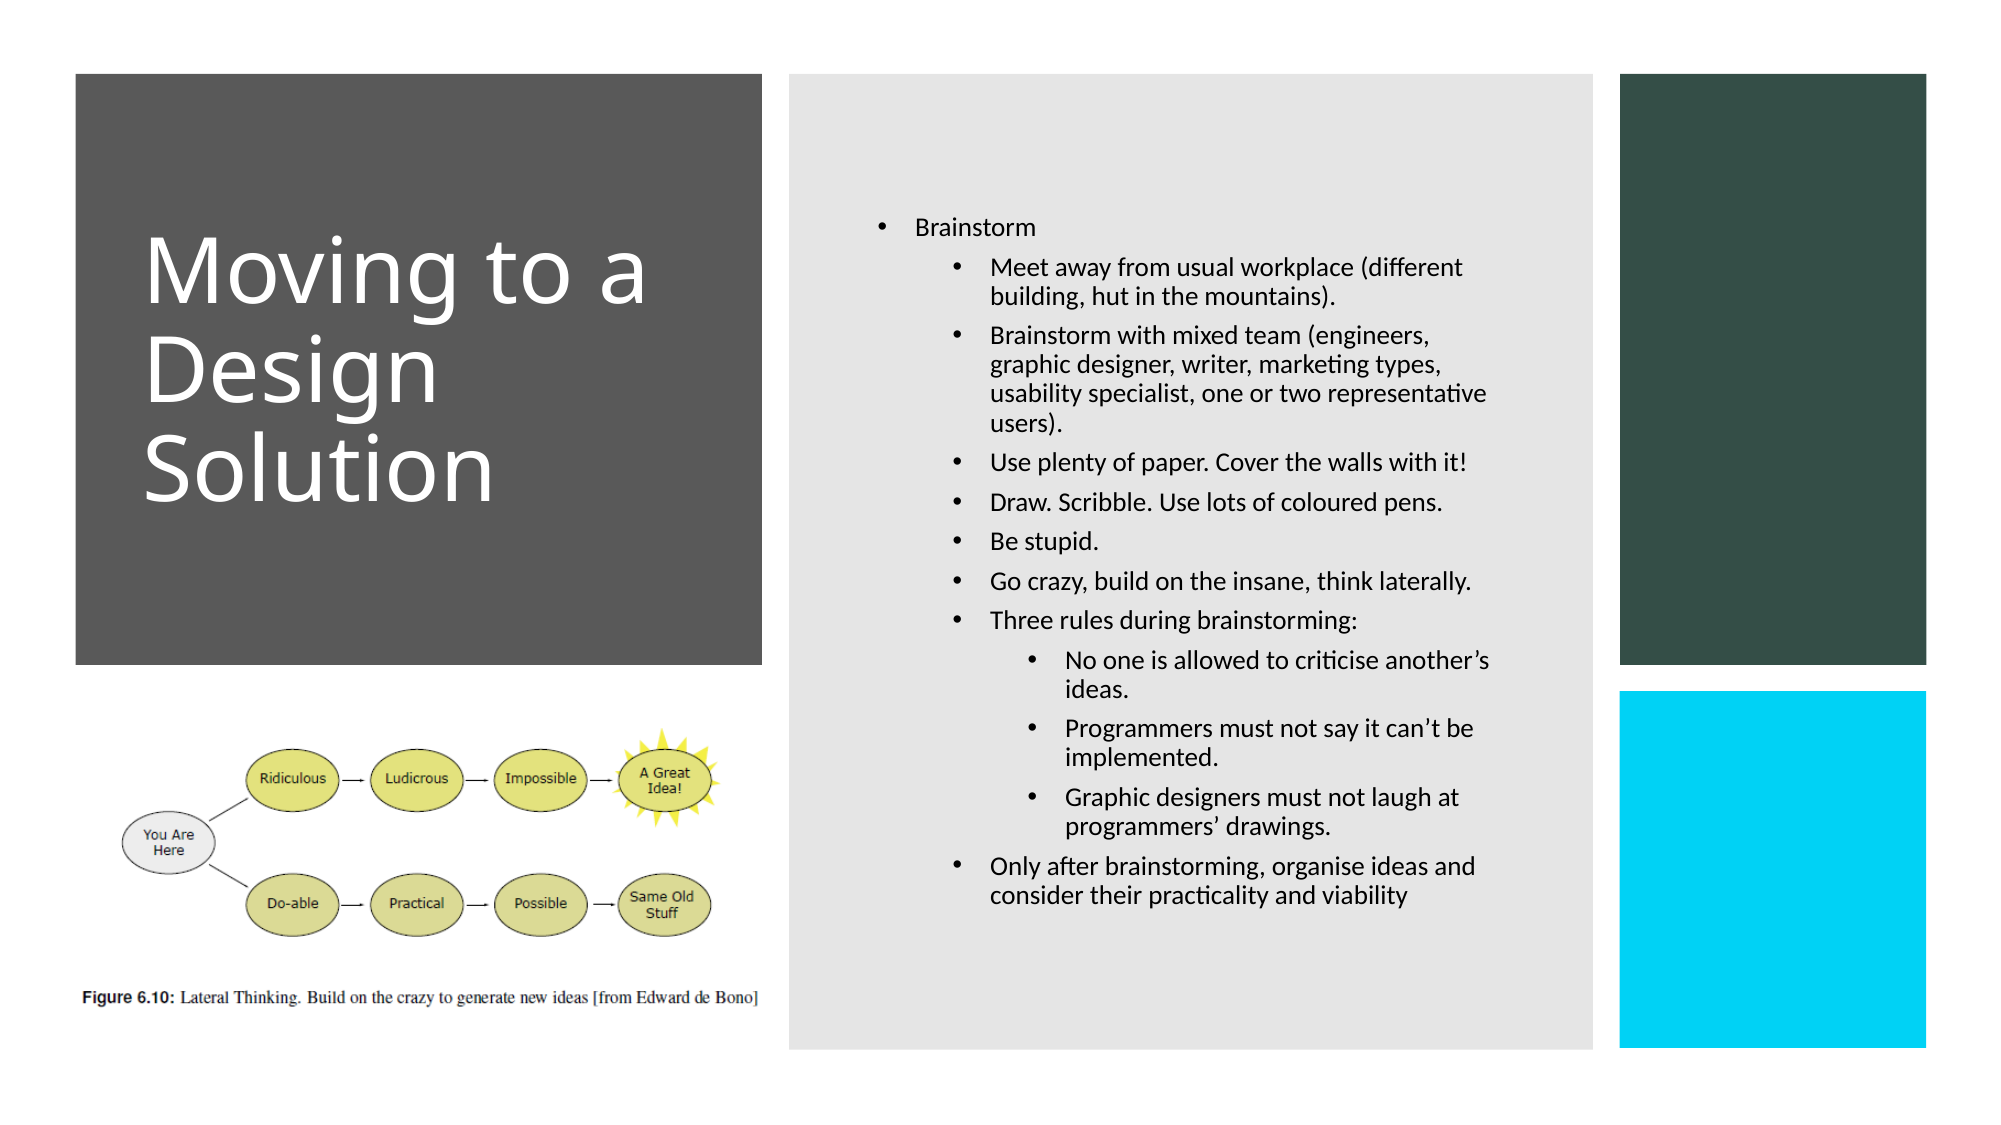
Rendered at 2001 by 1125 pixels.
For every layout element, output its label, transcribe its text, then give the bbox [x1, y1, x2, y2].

title Moving to a Design Solution [127, 125, 717, 621]
list Brainstorm Meet away from usual workplace (different building, hut in the mountains). Brainstorm with mixed team (engineers, graphic designer, writer, marketing types, usability specialist, one or two representative users). Use plenty of paper. Cover the walls with it! Draw. Scribble. Use lots of coloured pens. Be stupid. Go crazy, build on the insane, think laterally. Three rules during brainstorming: No one is allowed to criticise another’s ideas. Programmers must not say it can’t be implemented. Graphic designers must not laugh at programmers’ drawings. Only after brainstorming, organise ideas and consider their practicality and viability [862, 149, 1521, 975]
text_box [75, 73, 763, 666]
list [77, 728, 764, 1011]
text_box [1619, 73, 1927, 666]
text_box [1619, 690, 1927, 1049]
text_box [788, 73, 1594, 1051]
